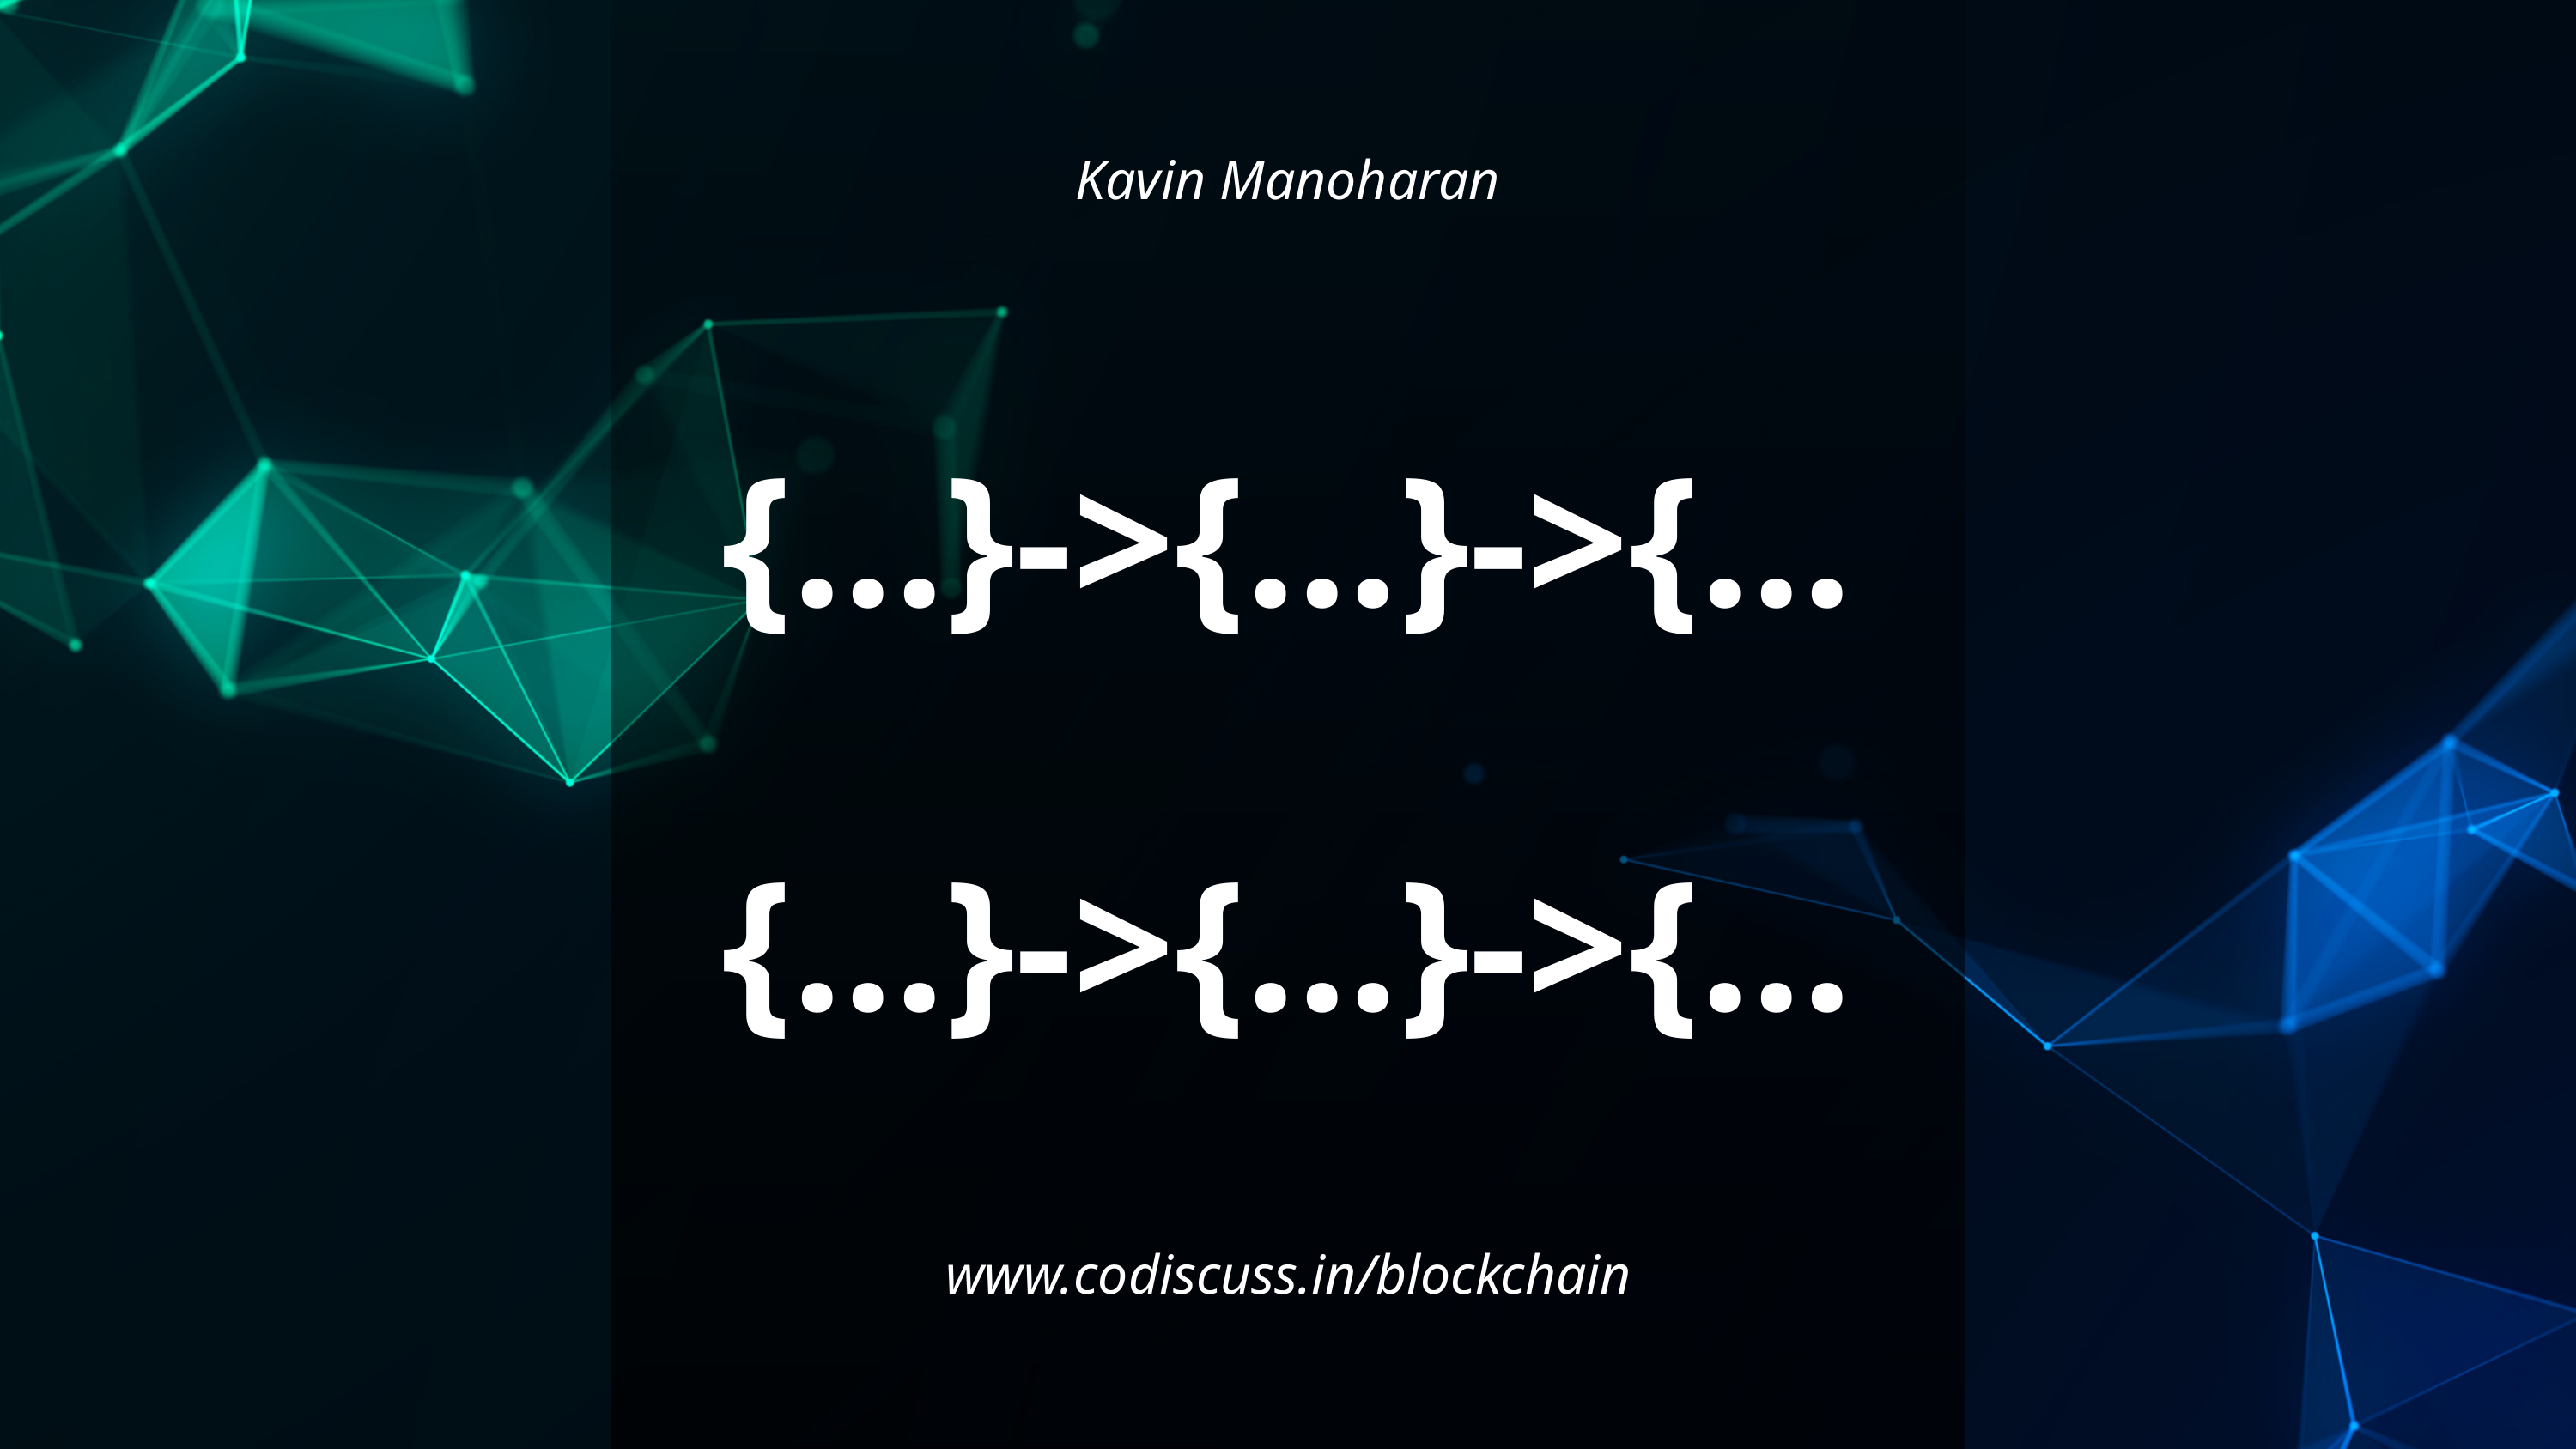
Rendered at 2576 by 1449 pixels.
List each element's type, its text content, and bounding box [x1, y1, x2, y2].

text_box {...}->{...}->{... [654, 440, 1921, 643]
text_box [1965, 0, 2576, 1449]
text_box [611, 0, 1965, 1449]
text_box Kavin Manoharan [945, 135, 1631, 211]
text_box [0, 0, 611, 1449]
text_box {...}->{...}->{... [654, 844, 1921, 1047]
text_box www.codiscuss.in/blockchain [864, 1229, 1715, 1306]
